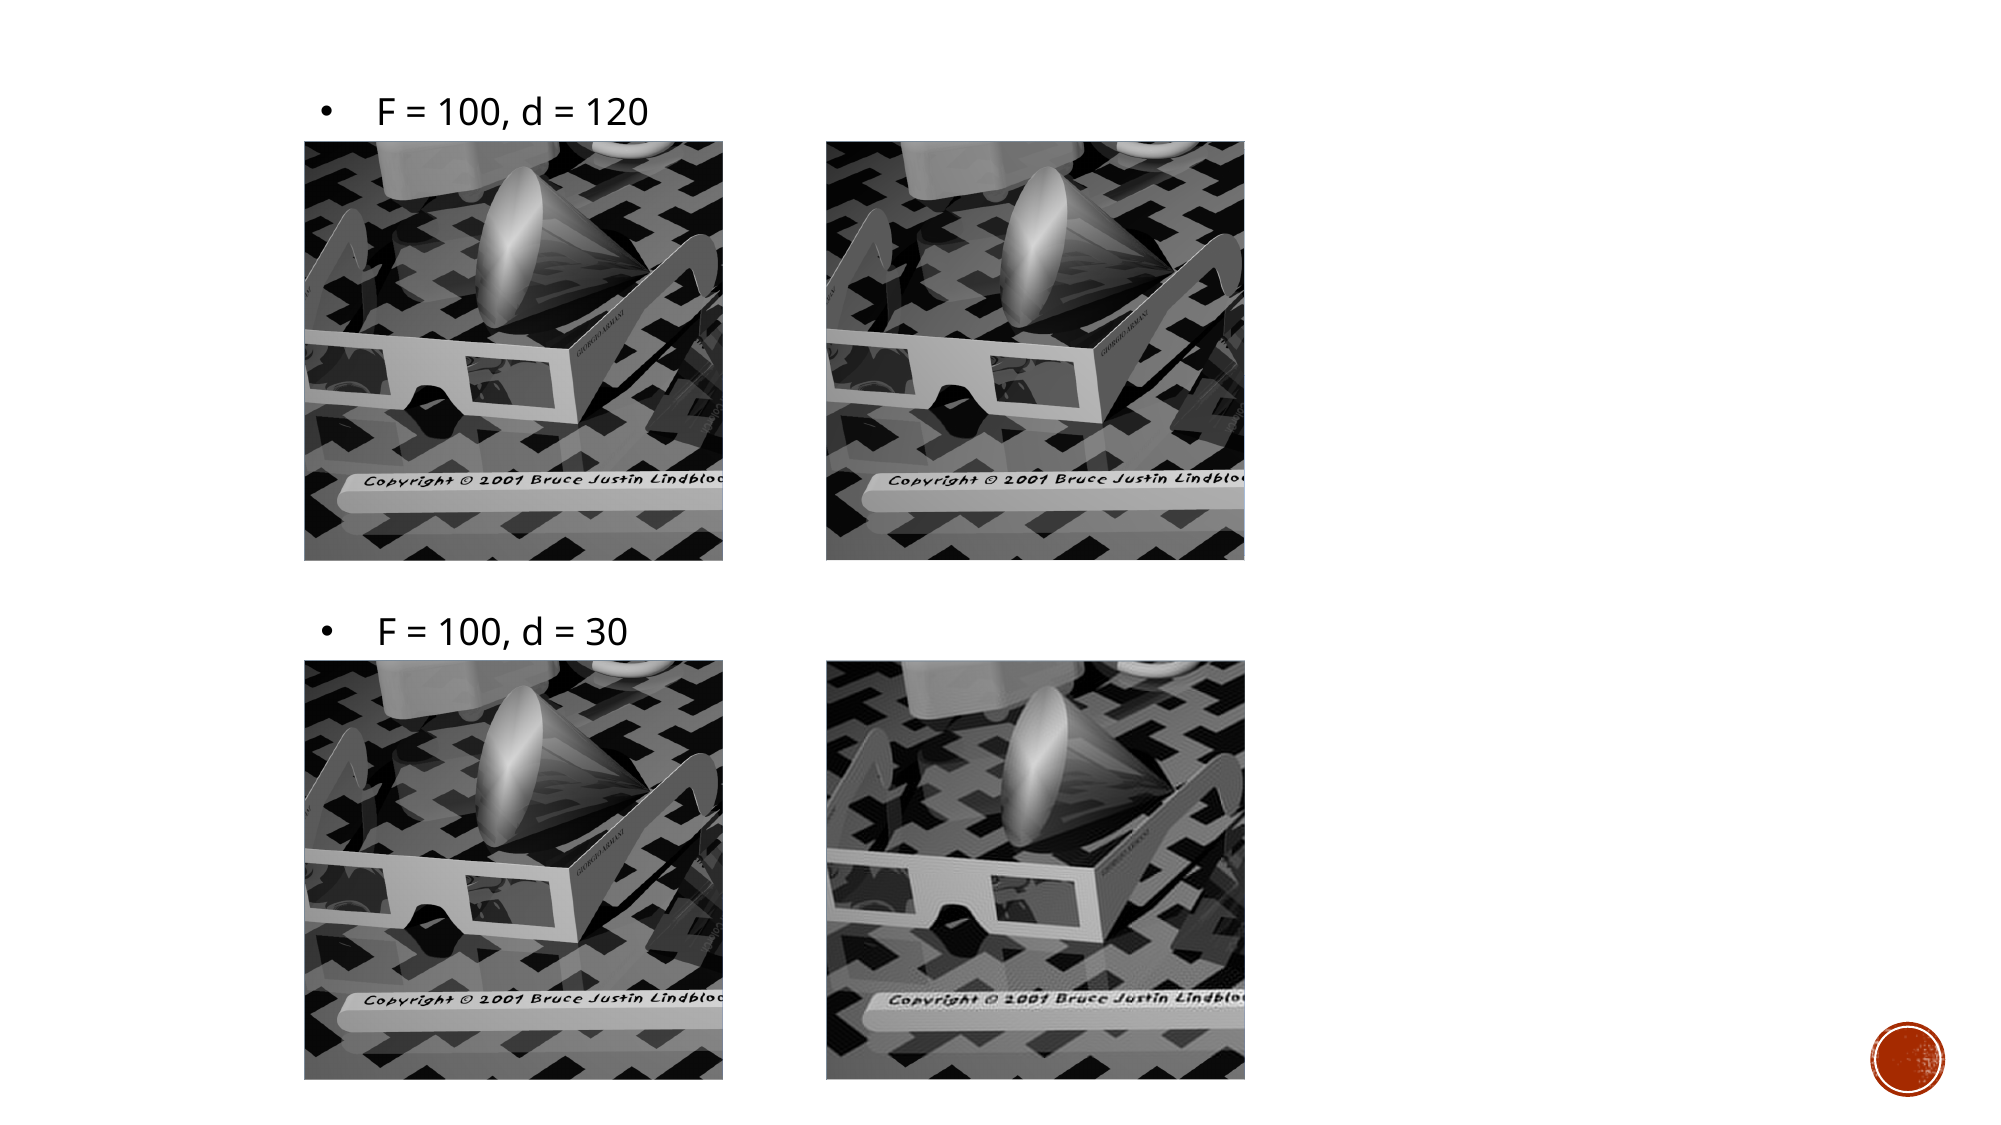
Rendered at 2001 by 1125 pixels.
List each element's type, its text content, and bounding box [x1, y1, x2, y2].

text_box F = 100, d = 30 [305, 600, 644, 660]
picture [304, 660, 723, 1080]
picture [826, 141, 1245, 561]
text_box F = 100, d = 120 [305, 80, 665, 141]
picture [826, 660, 1245, 1080]
picture [304, 141, 723, 561]
